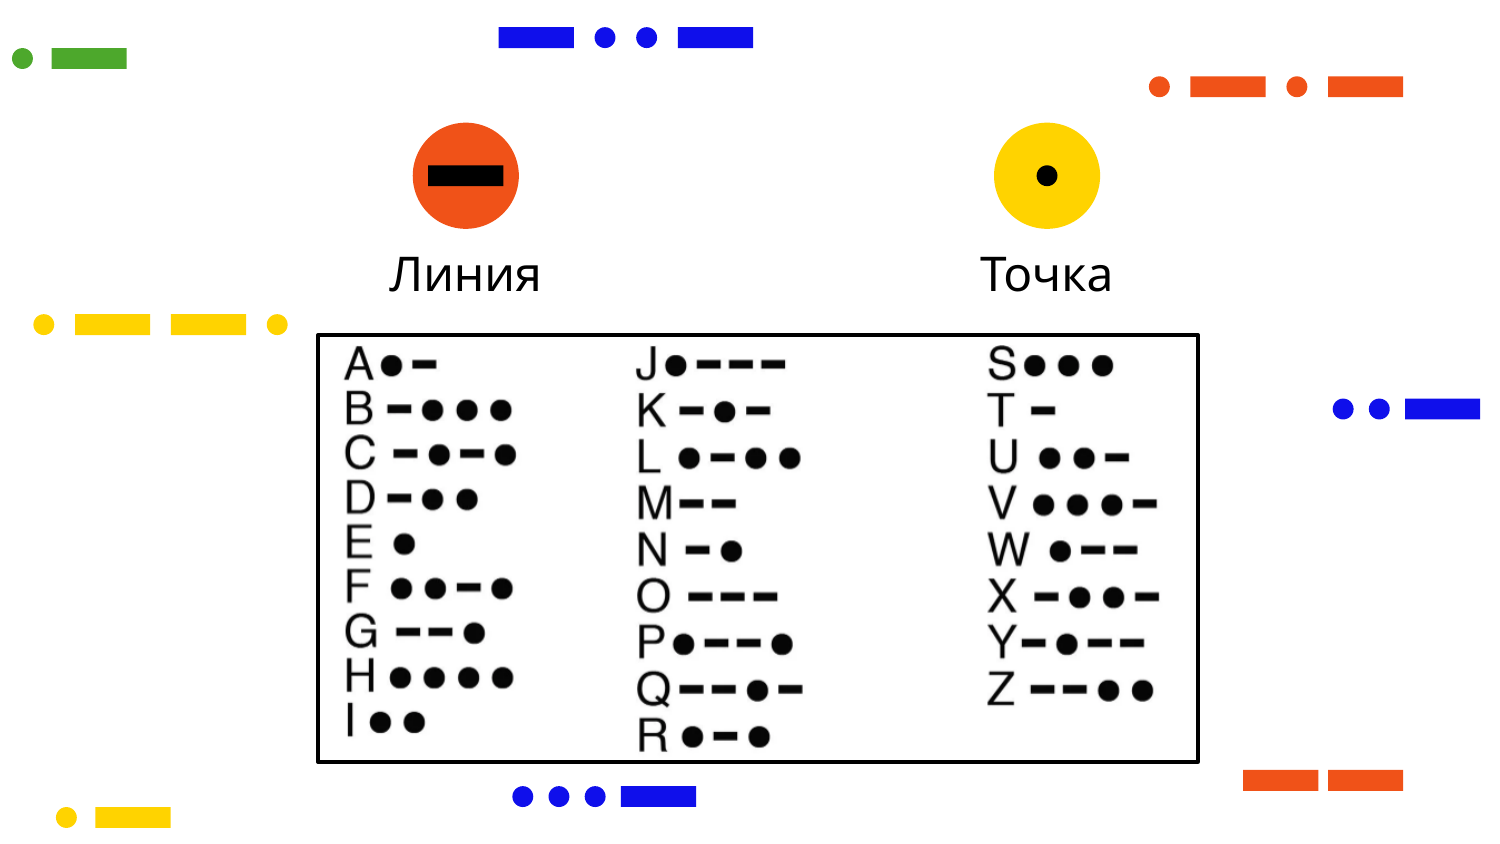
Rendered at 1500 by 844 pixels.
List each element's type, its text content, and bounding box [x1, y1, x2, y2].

title Точка [844, 228, 1250, 321]
title Линия [263, 228, 669, 321]
text_box [428, 165, 504, 187]
text_box [994, 122, 1101, 228]
picture [329, 334, 1190, 771]
text_box [1188, 333, 1200, 764]
text_box [412, 122, 519, 228]
text_box [1036, 165, 1058, 187]
text_box [316, 333, 330, 764]
